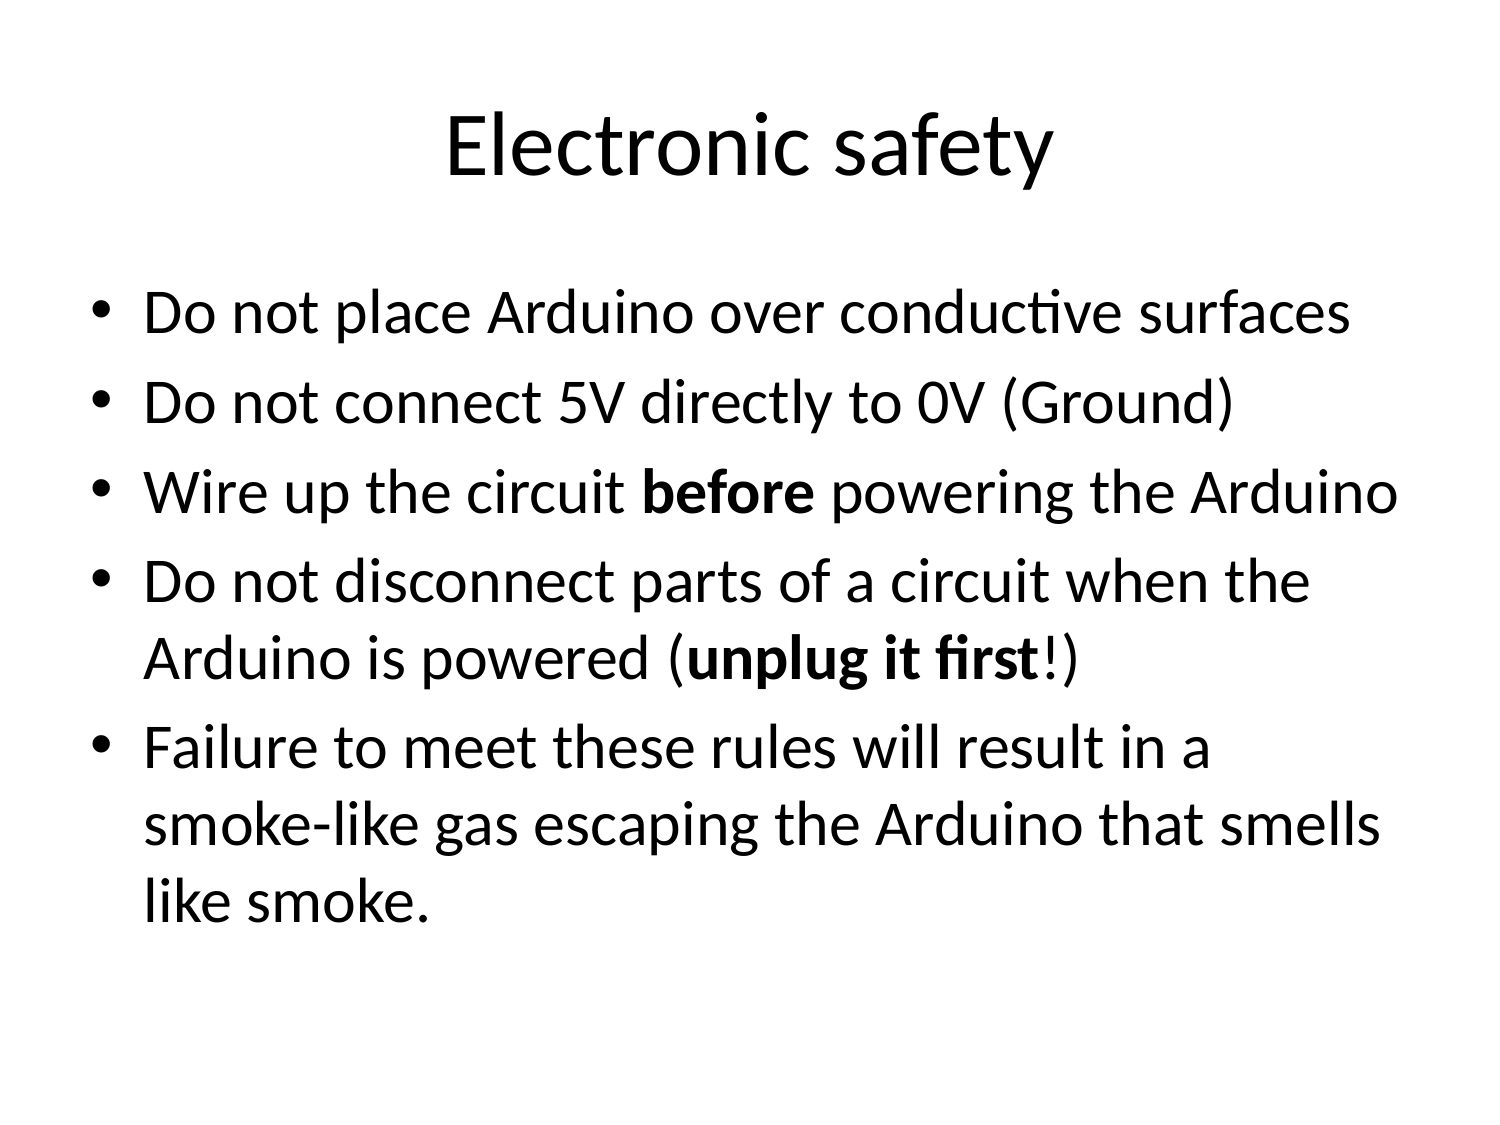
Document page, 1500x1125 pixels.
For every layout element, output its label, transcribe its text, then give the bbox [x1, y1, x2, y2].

list Do not place Arduino over conductive surfaces Do not connect 5V directly to 0V (Ground) Wire up the circuit before powering the Arduino Do not disconnect parts of a circuit when the Arduino is powered (unplug it first!) Failure to meet these rules will result in a smoke-like gas escaping the Arduino that smells like smoke. [75, 262, 1425, 1005]
title Electronic safety [75, 45, 1425, 233]
